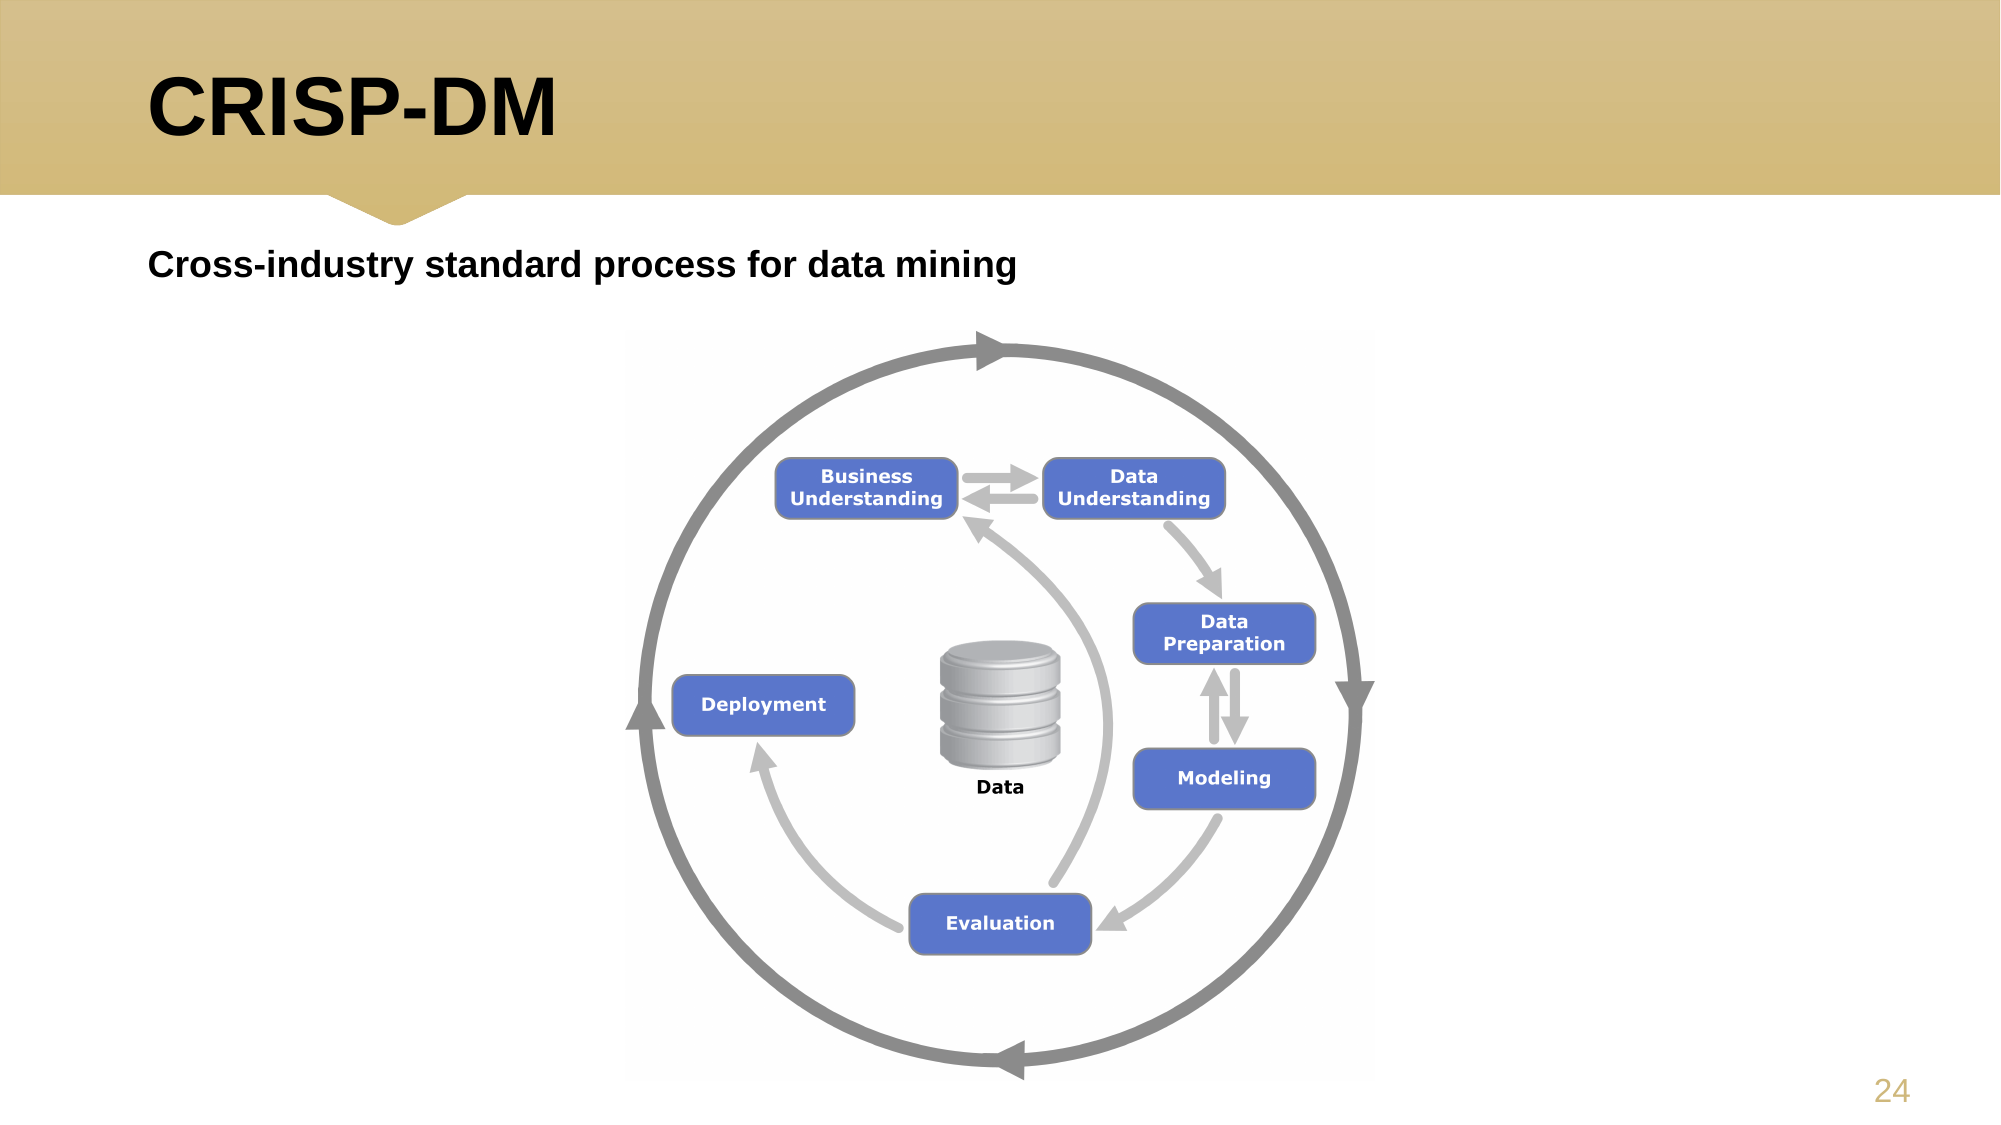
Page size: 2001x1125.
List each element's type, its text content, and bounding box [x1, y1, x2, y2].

slide_number 23 [1751, 1050, 1926, 1111]
title CRISP-DM [132, 0, 1868, 160]
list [625, 330, 1375, 1081]
text_box Cross-industry standard process for data mining [132, 233, 1134, 293]
